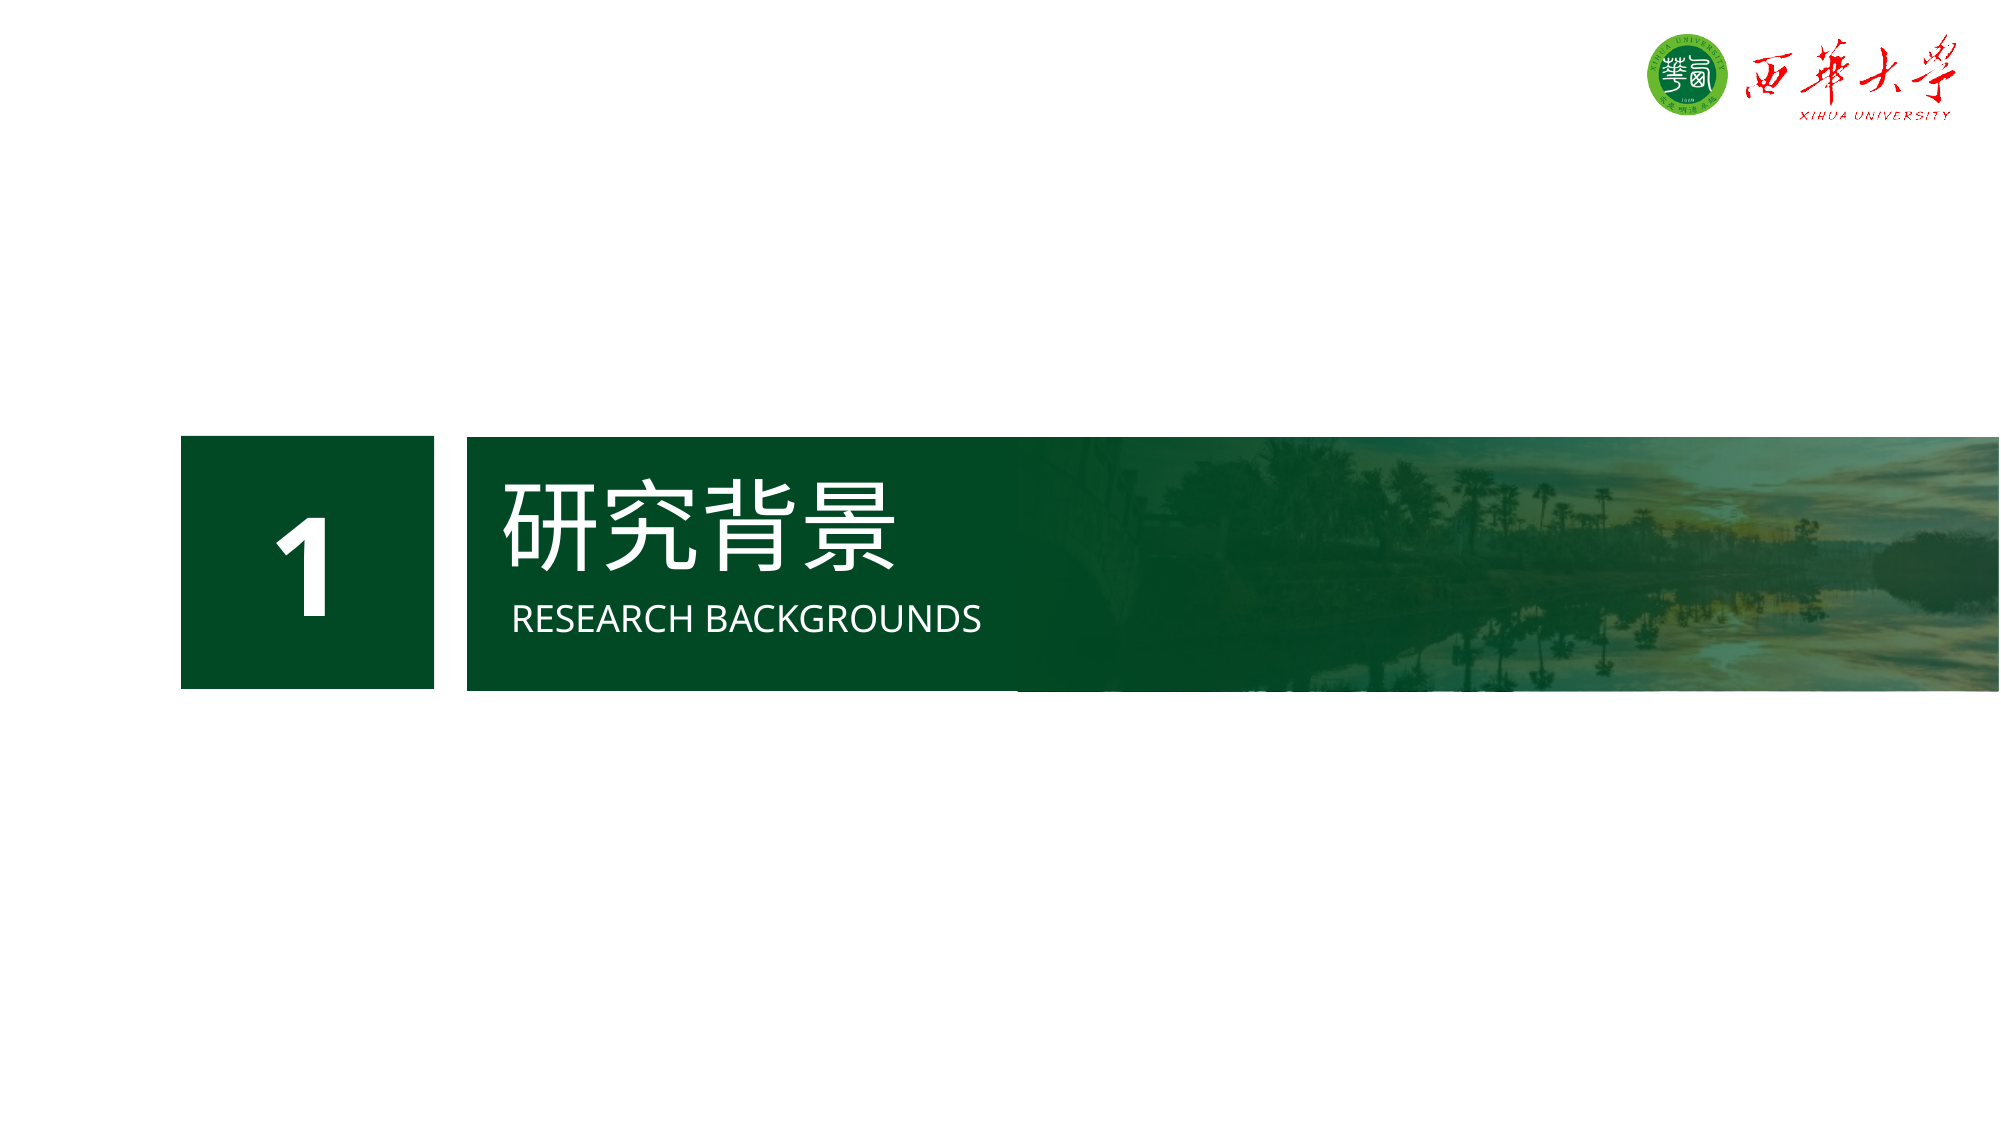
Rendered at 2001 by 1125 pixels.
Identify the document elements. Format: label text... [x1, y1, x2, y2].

picture [1636, 26, 1960, 124]
text_box 研究背景 [485, 456, 917, 592]
text_box [466, 437, 1017, 692]
text_box RESEARCH BACKGROUNDS [495, 587, 998, 648]
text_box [181, 435, 435, 689]
picture [1017, 437, 1999, 692]
